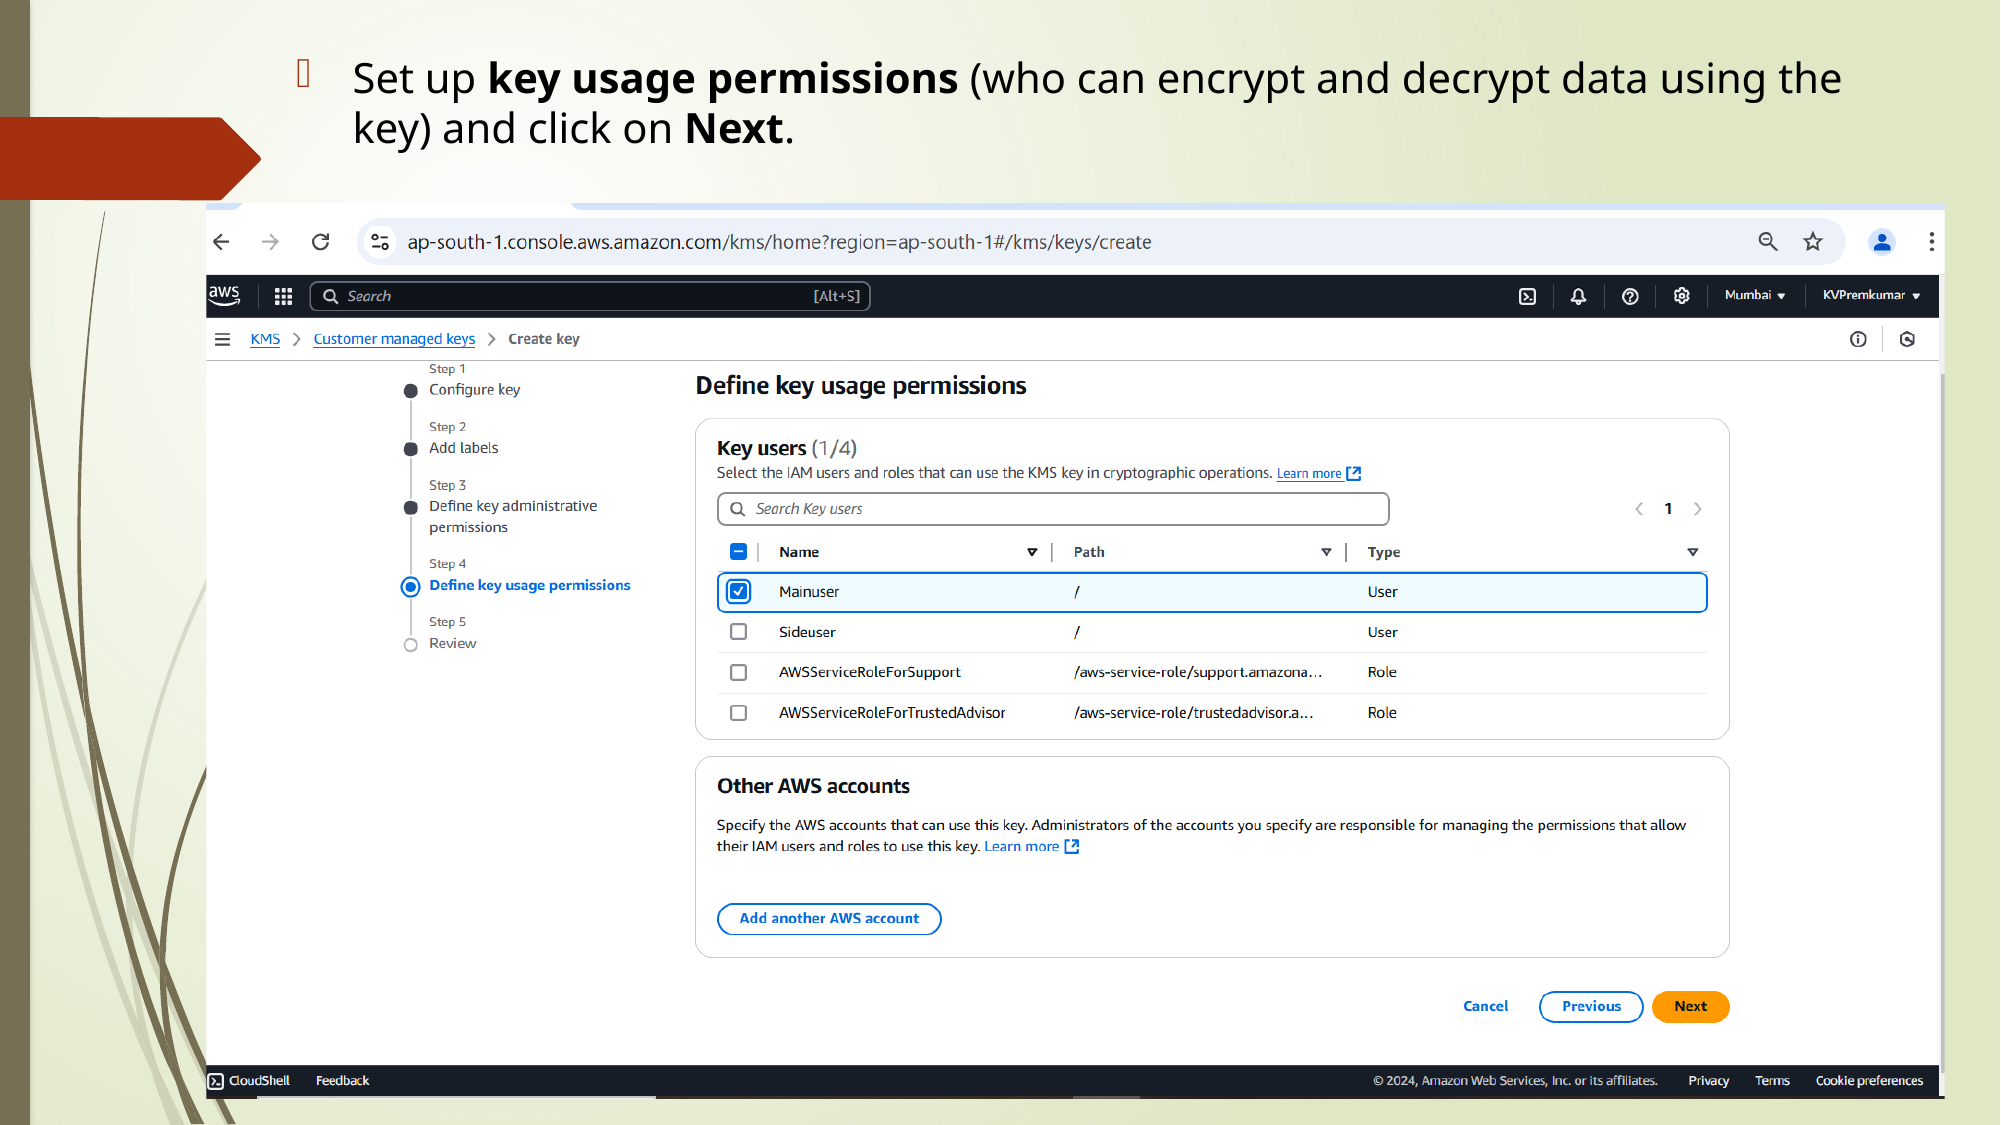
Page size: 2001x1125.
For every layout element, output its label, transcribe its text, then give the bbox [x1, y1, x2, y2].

text_box Set up key usage permissions (who can encrypt and decrypt data using the key) and click on Next. [281, 44, 1870, 186]
picture [206, 203, 1945, 1099]
